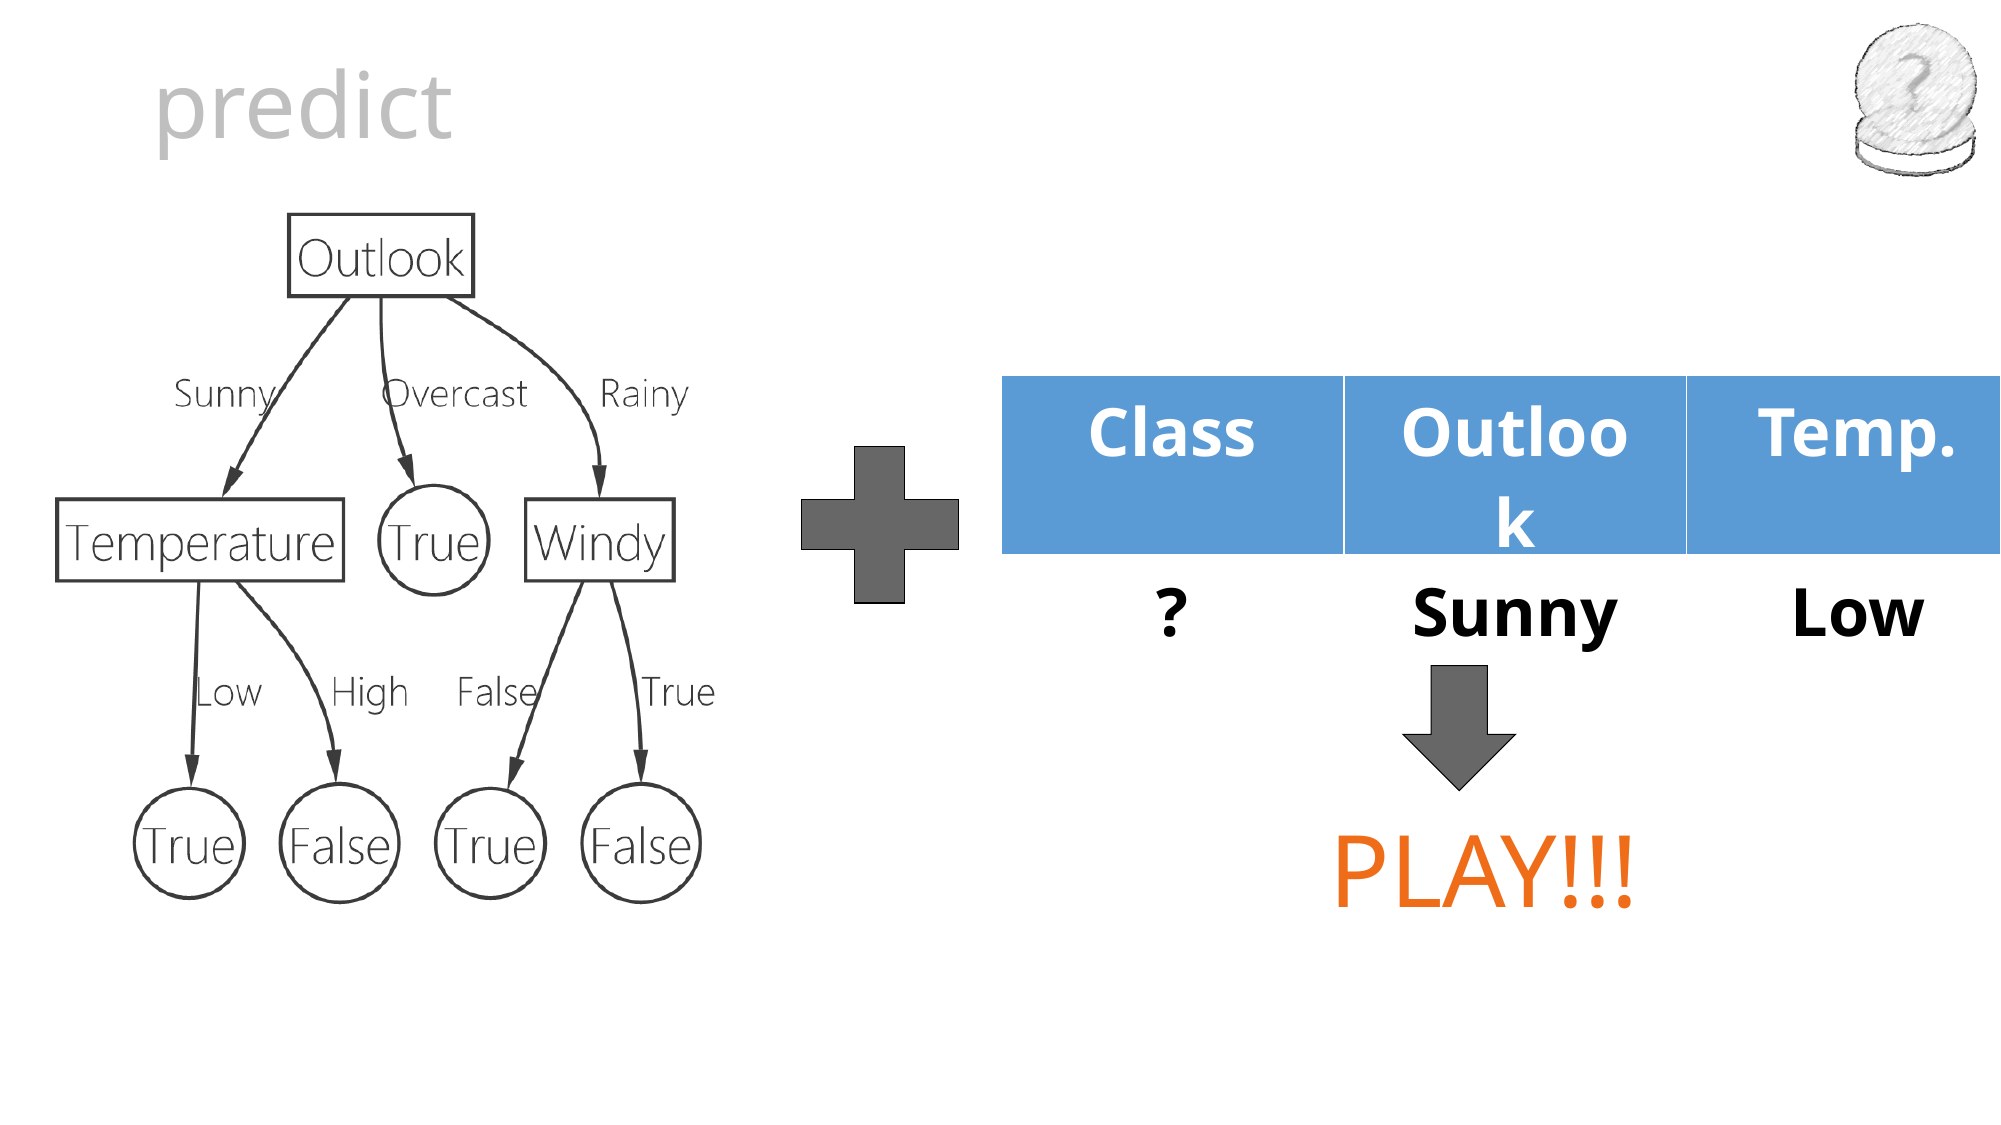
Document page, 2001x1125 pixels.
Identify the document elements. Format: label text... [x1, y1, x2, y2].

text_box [773, 374, 2000, 632]
picture [15, 206, 749, 908]
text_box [1309, 665, 1660, 955]
picture [1830, 9, 1994, 186]
title predict [137, 0, 1863, 218]
